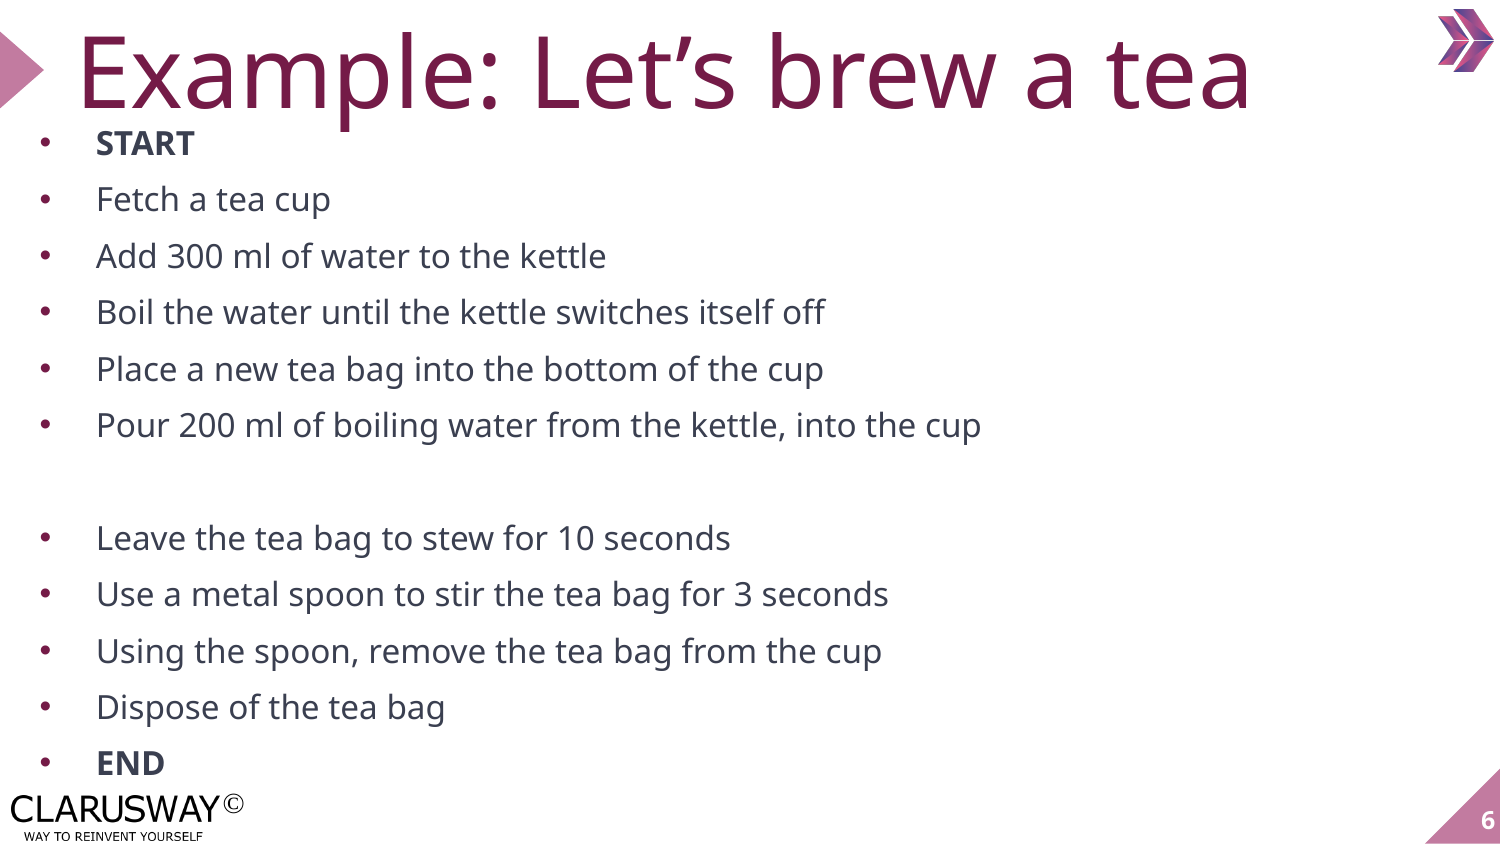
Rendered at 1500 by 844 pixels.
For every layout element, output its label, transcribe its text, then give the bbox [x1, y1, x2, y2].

list START Fetch a tea cup Add 300 ml of water to the kettle Boil the water until the kettle switches itself off Place a new tea bag into the bottom of the cup Pour 200 ml of boiling water from the kettle, into the cup Leave the tea bag to stew for 10 seconds Use a metal spoon to stir the tea bag for 3 seconds Using the spoon, remove the tea bag from the cup Dispose of the tea bag END [20, 118, 1462, 702]
picture [11, 795, 220, 841]
title Example: Let’s brew a tea [75, 31, 1403, 118]
picture [1438, 9, 1494, 72]
slide_number 6 [1461, 809, 1496, 839]
